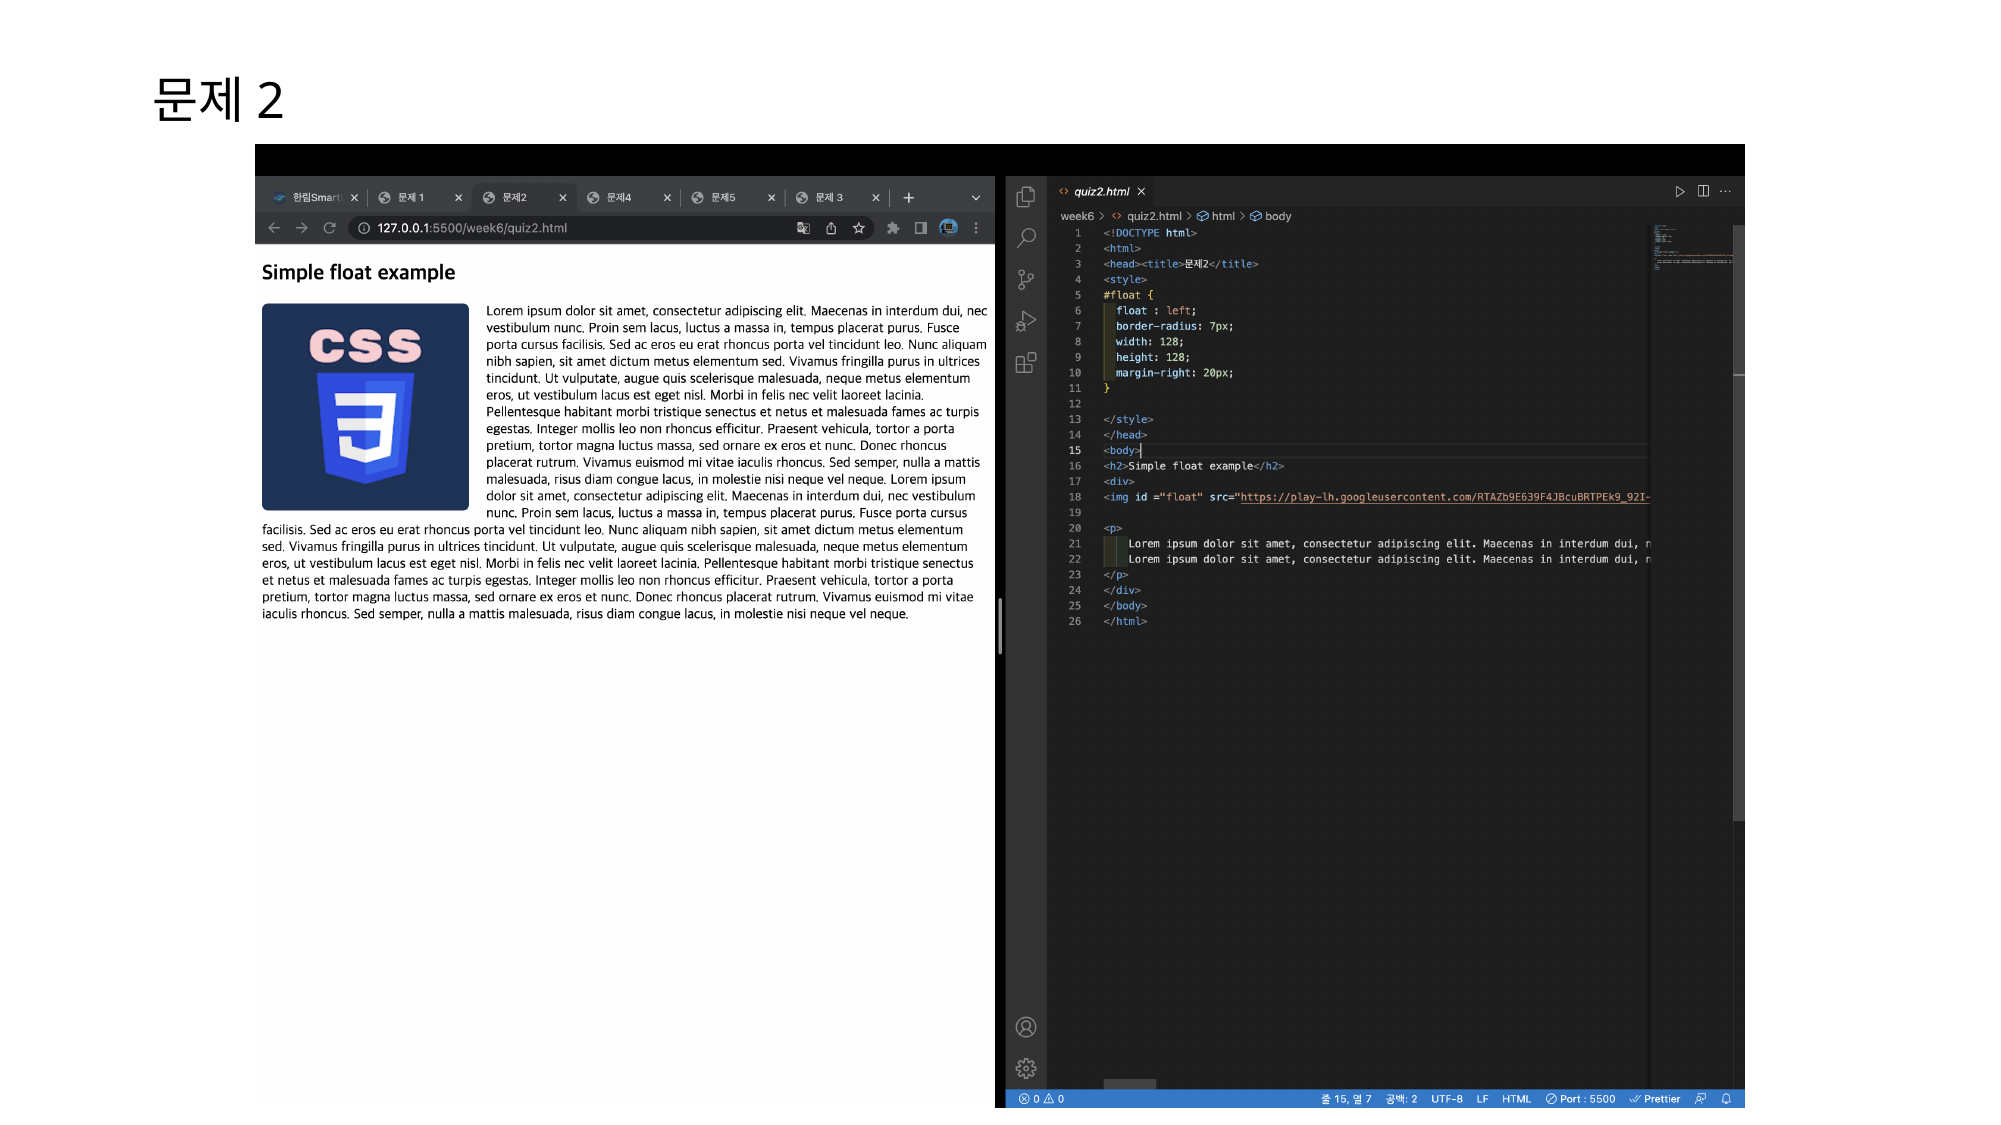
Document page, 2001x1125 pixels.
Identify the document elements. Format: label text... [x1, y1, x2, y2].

title 문제2 [137, 59, 452, 145]
picture [255, 144, 1745, 1108]
